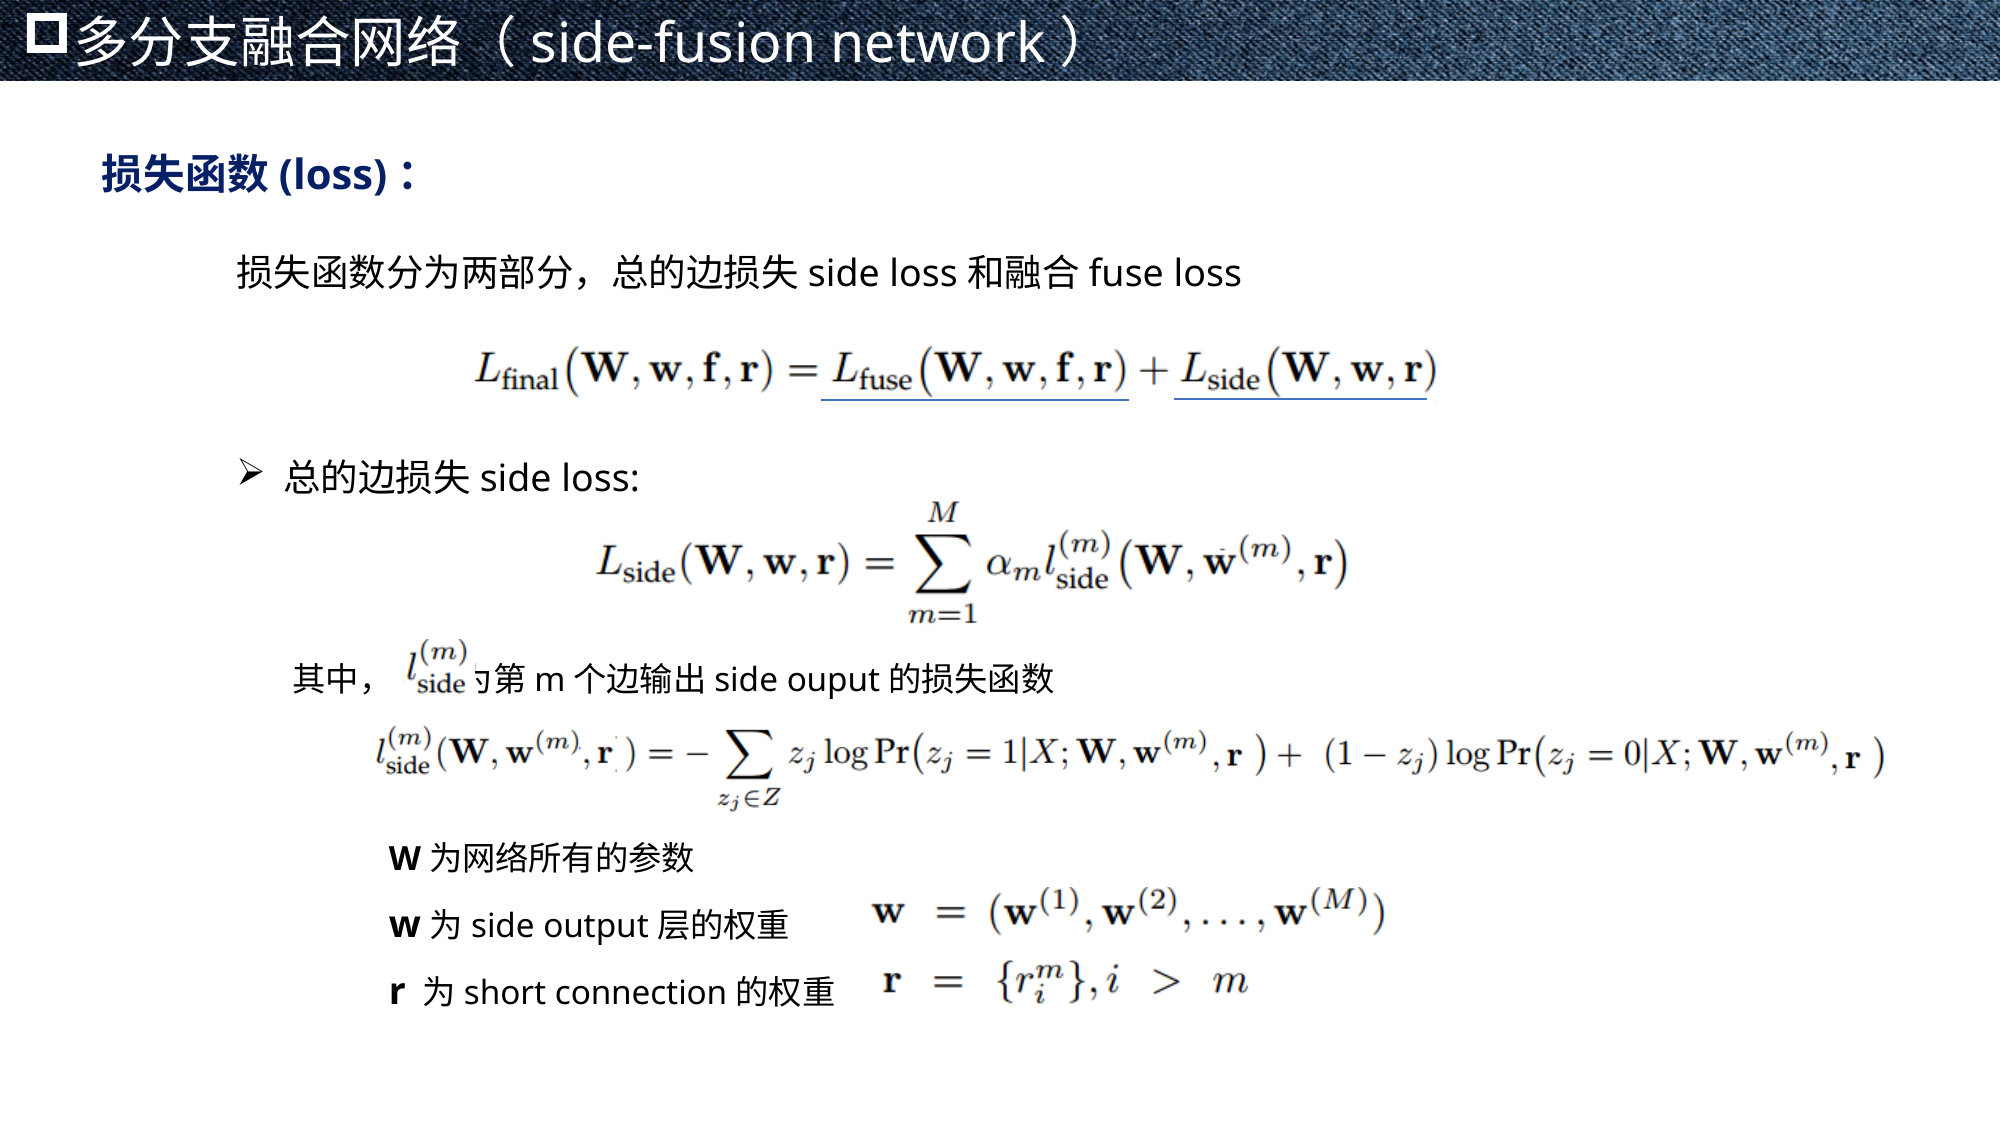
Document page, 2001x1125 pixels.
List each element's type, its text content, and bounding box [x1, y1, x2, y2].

text_box 其中， 为第m个边输出side ouput的损失函数 W为网络所有的参数 w为side output层的权重 r 为short connection的权重 [277, 630, 1418, 1020]
picture [0, 0, 2000, 81]
picture [474, 337, 1445, 407]
picture [593, 497, 1357, 631]
text_box 总的边损失side loss: [221, 447, 806, 507]
picture [403, 639, 475, 697]
picture [364, 713, 1894, 817]
picture [866, 953, 1278, 1017]
picture [853, 887, 1404, 946]
text_box 损失函数(loss)： [87, 140, 1278, 205]
text_box 损失函数分为两部分，总的边损失side loss和融合fuse loss [221, 241, 1474, 301]
